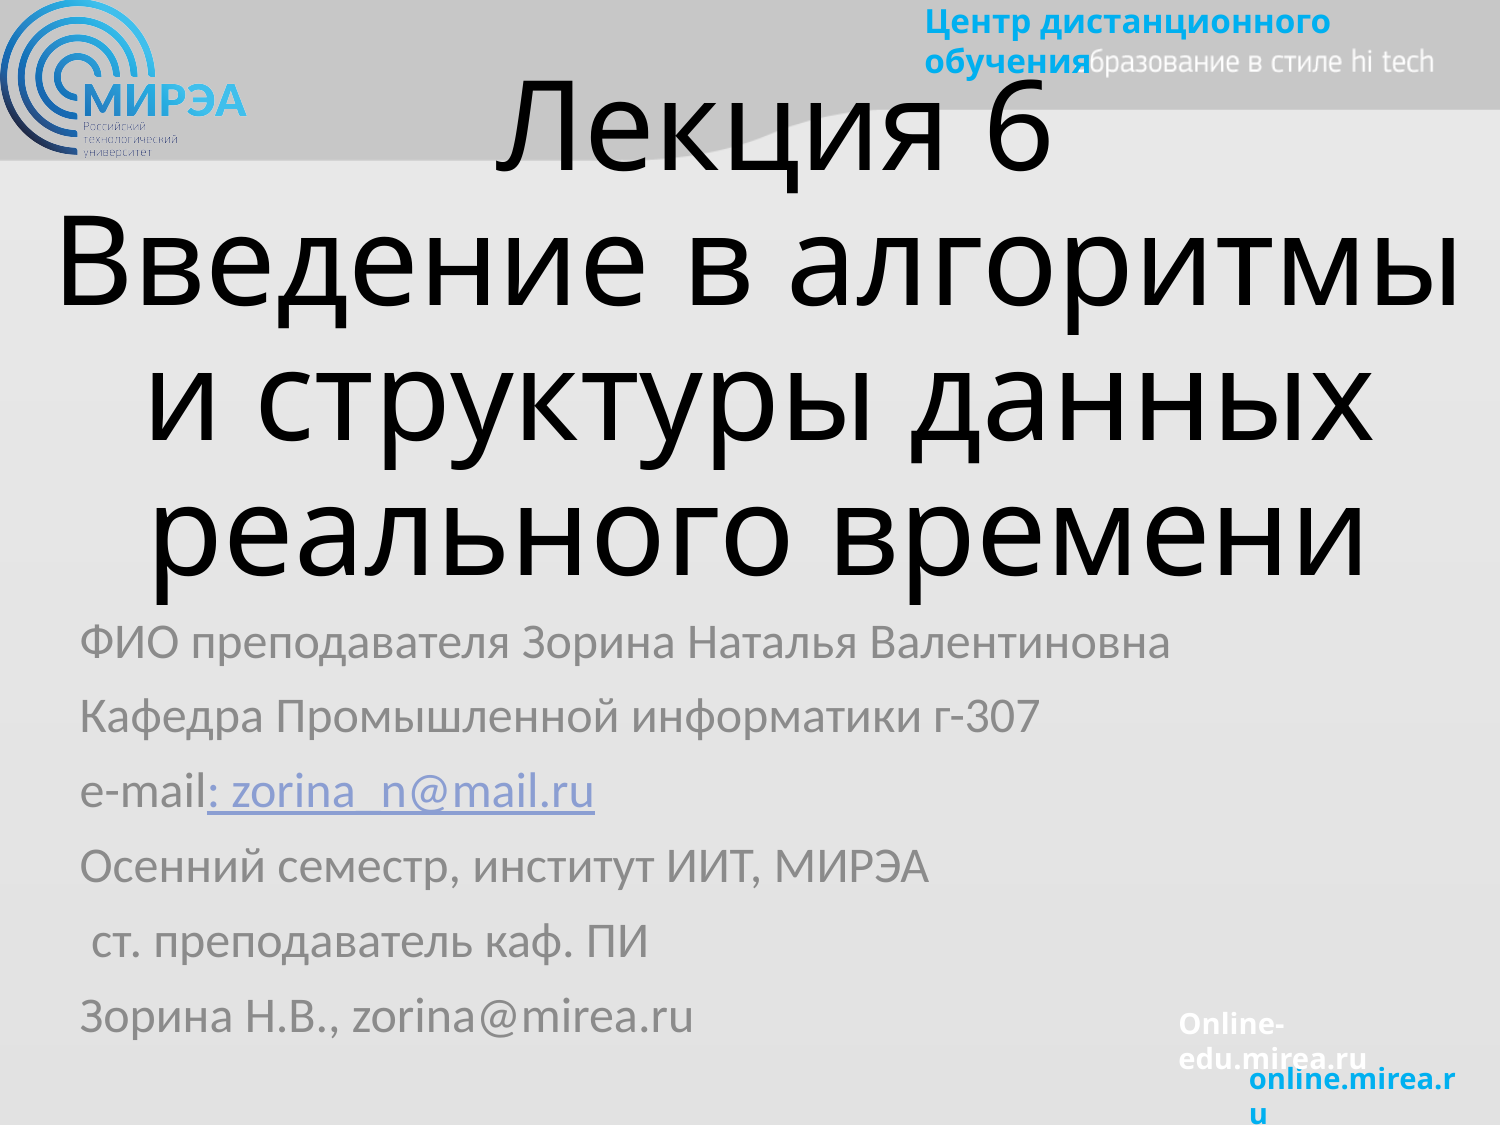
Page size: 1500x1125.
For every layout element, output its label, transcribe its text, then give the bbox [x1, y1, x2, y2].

list ФИО преподавателя Зорина Наталья Валентиновна Кафедра Промышленной информатики г-307 e-mail: zorina_n@mail.ru Осенний семестр, институт ИИТ, МИРЭА ст. преподаватель каф. ПИ Зорина Н.В., zorina@mirea.ru [64, 607, 1371, 823]
title Лекция 6 Введение в алгоритмы и структуры данных реального времени [29, 184, 1489, 610]
picture [0, 0, 247, 159]
text_box Online-edu.mirea.ru [1163, 997, 1477, 1083]
